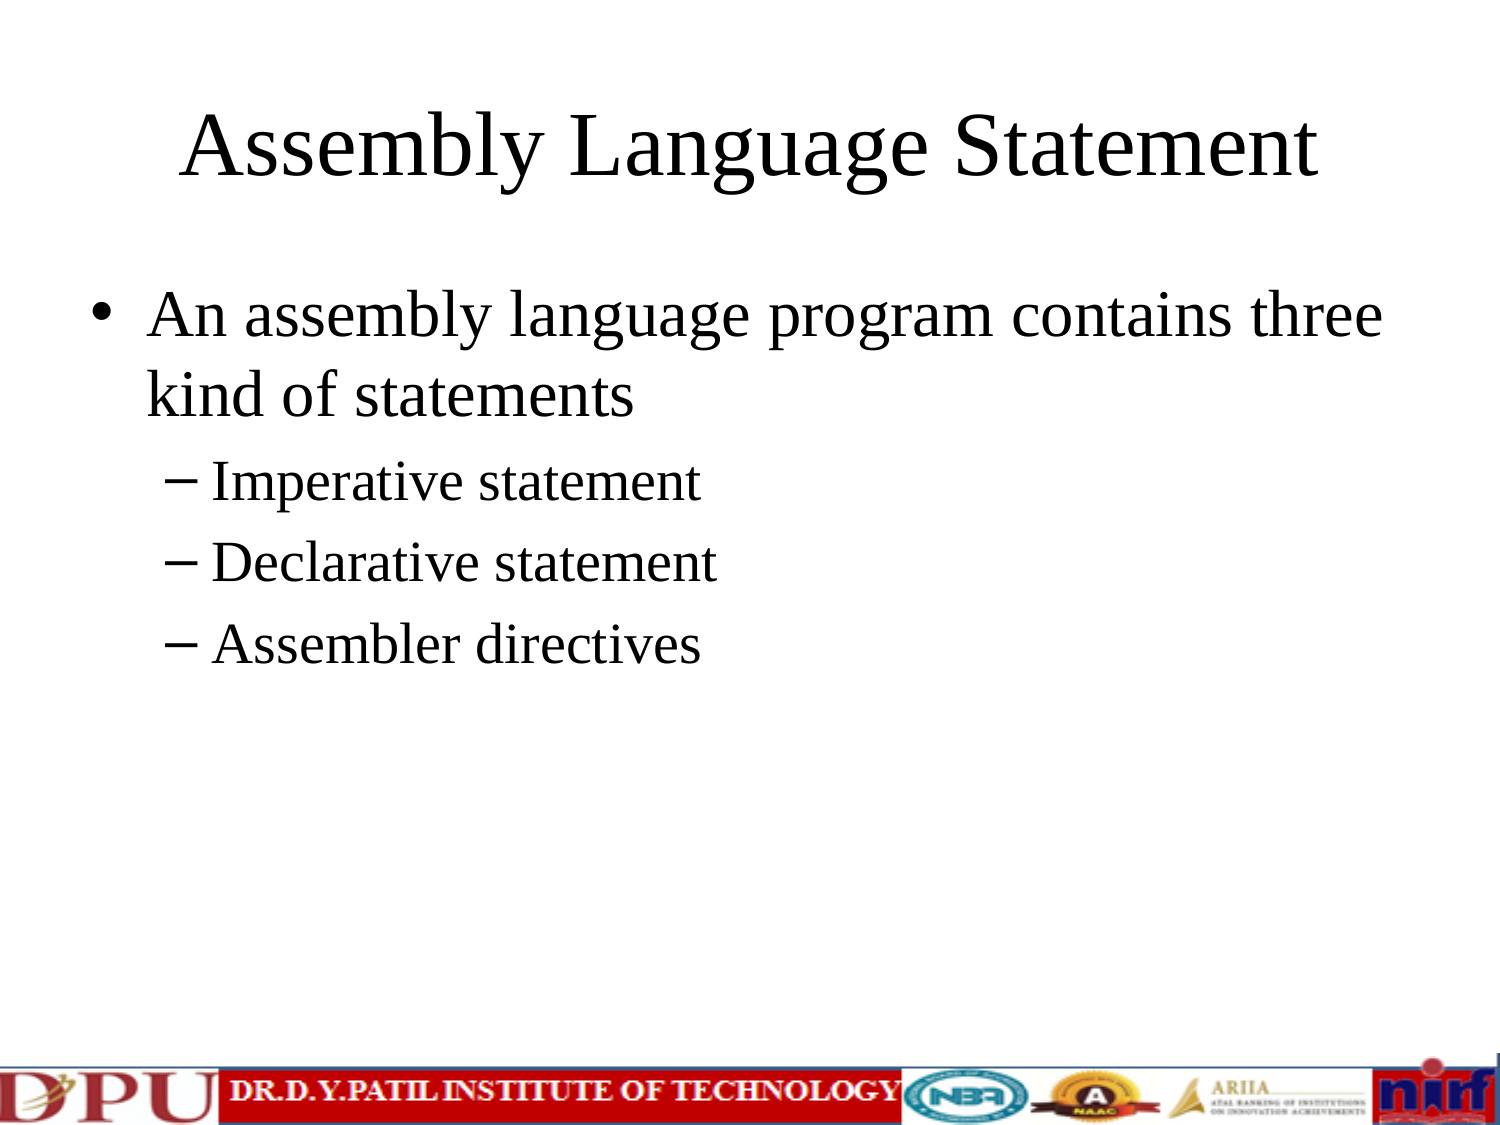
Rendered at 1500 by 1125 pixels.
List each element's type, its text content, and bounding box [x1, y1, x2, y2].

picture [0, 1052, 1500, 1125]
list An assembly language program contains three kind of statements Imperative statement Declarative statement Assembler directives [75, 262, 1425, 1005]
title Assembly Language Statement [75, 45, 1425, 233]
